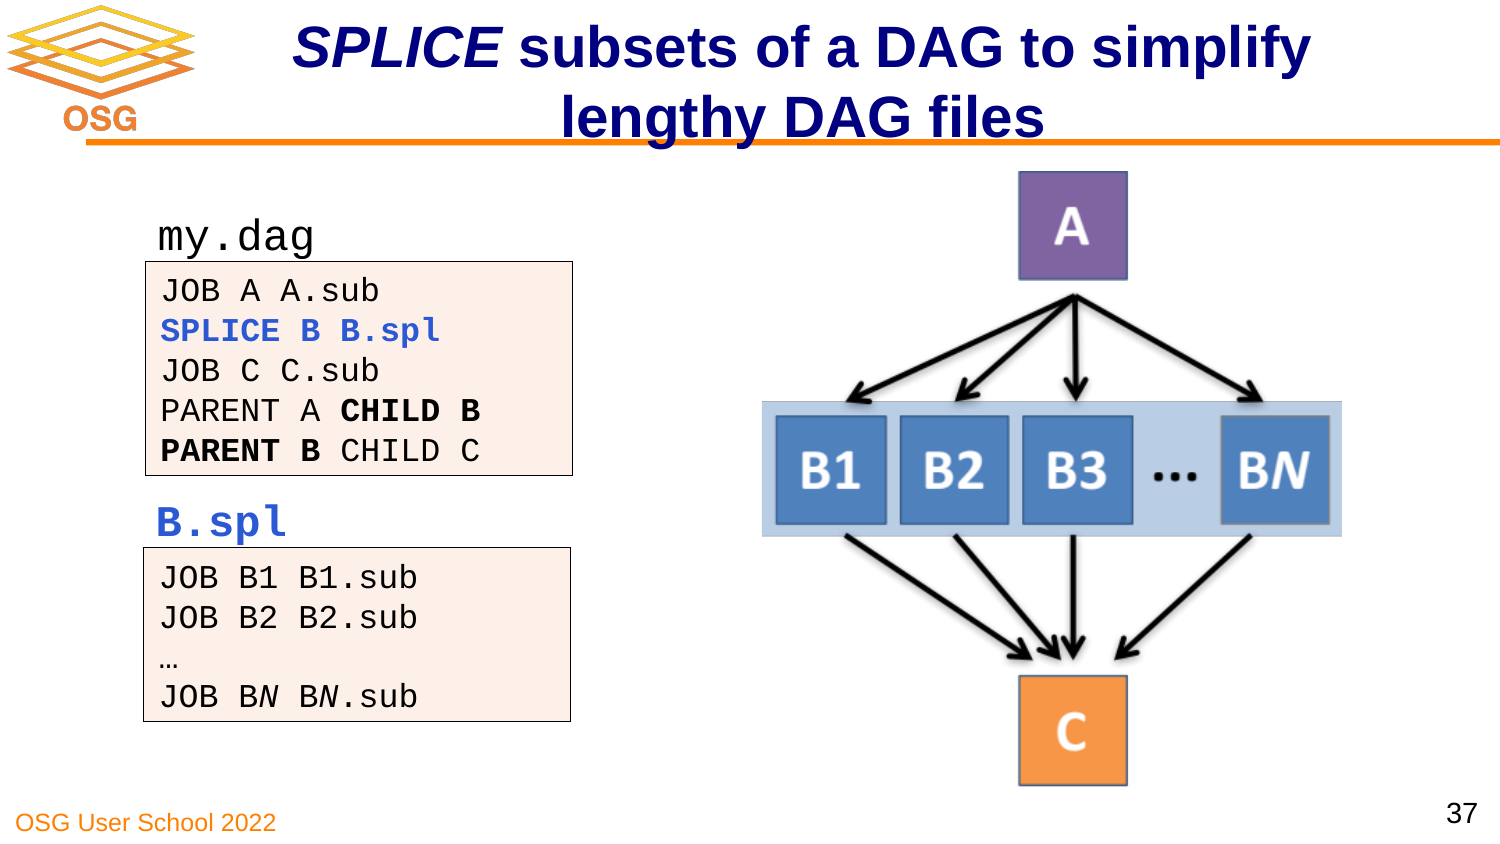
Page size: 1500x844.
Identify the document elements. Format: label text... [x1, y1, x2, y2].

slide_number 37 [1431, 787, 1500, 844]
text_box B.spl [140, 485, 302, 553]
text_box JOB A A.sub SPLICE B B.spl JOB C C.sub PARENT A CHILD B PARENT B CHILD C [145, 261, 573, 476]
picture [761, 171, 1343, 800]
text_box my.dag [142, 199, 331, 267]
picture [7, 5, 195, 131]
title SPLICE subsets of a DAG to simplify lengthy DAG files [229, 8, 1376, 149]
text_box JOB B1 B1.sub JOB B2 B2.sub … JOB BN BN.sub [143, 547, 571, 722]
